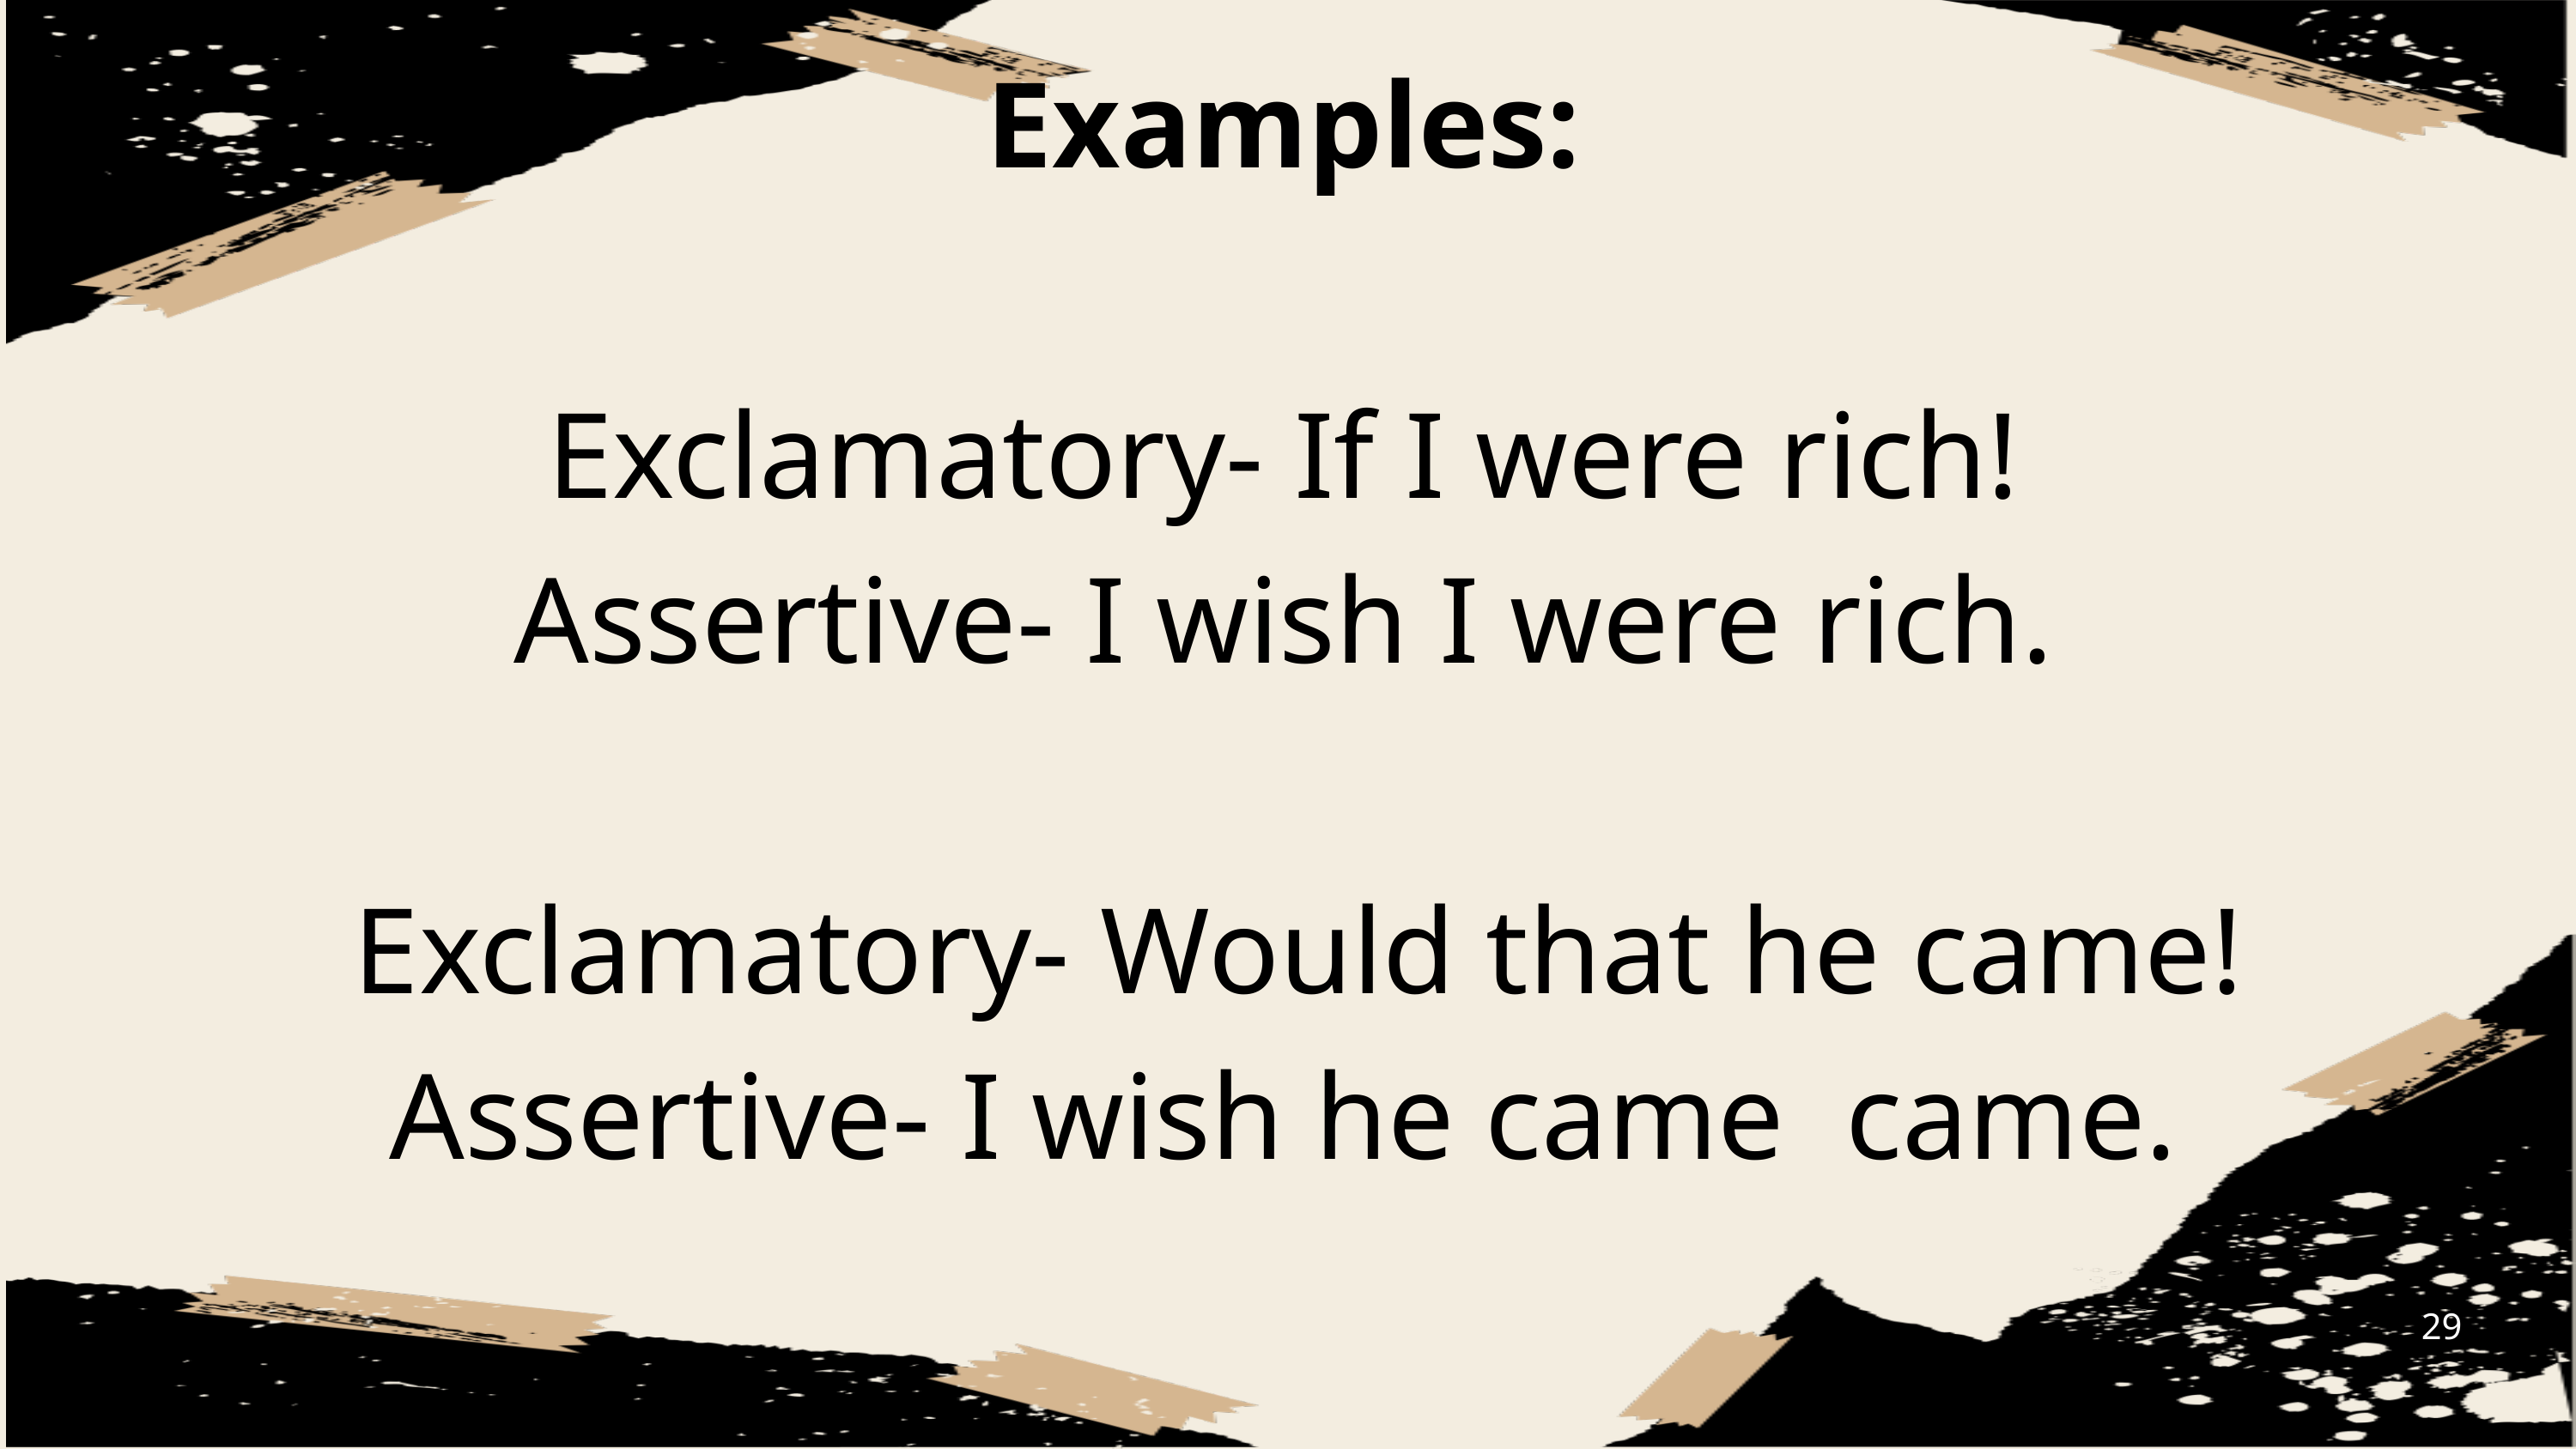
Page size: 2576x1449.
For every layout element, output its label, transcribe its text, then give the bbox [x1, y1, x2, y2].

text_box Examples: Exclamatory- If I were rich! Assertive- I wish I were rich. Exclamatory- Would that he came! Assertive- I wish he came came. [144, 25, 2423, 1449]
text_box 29 [2421, 1296, 2463, 1348]
text_box [6, 0, 2576, 1449]
